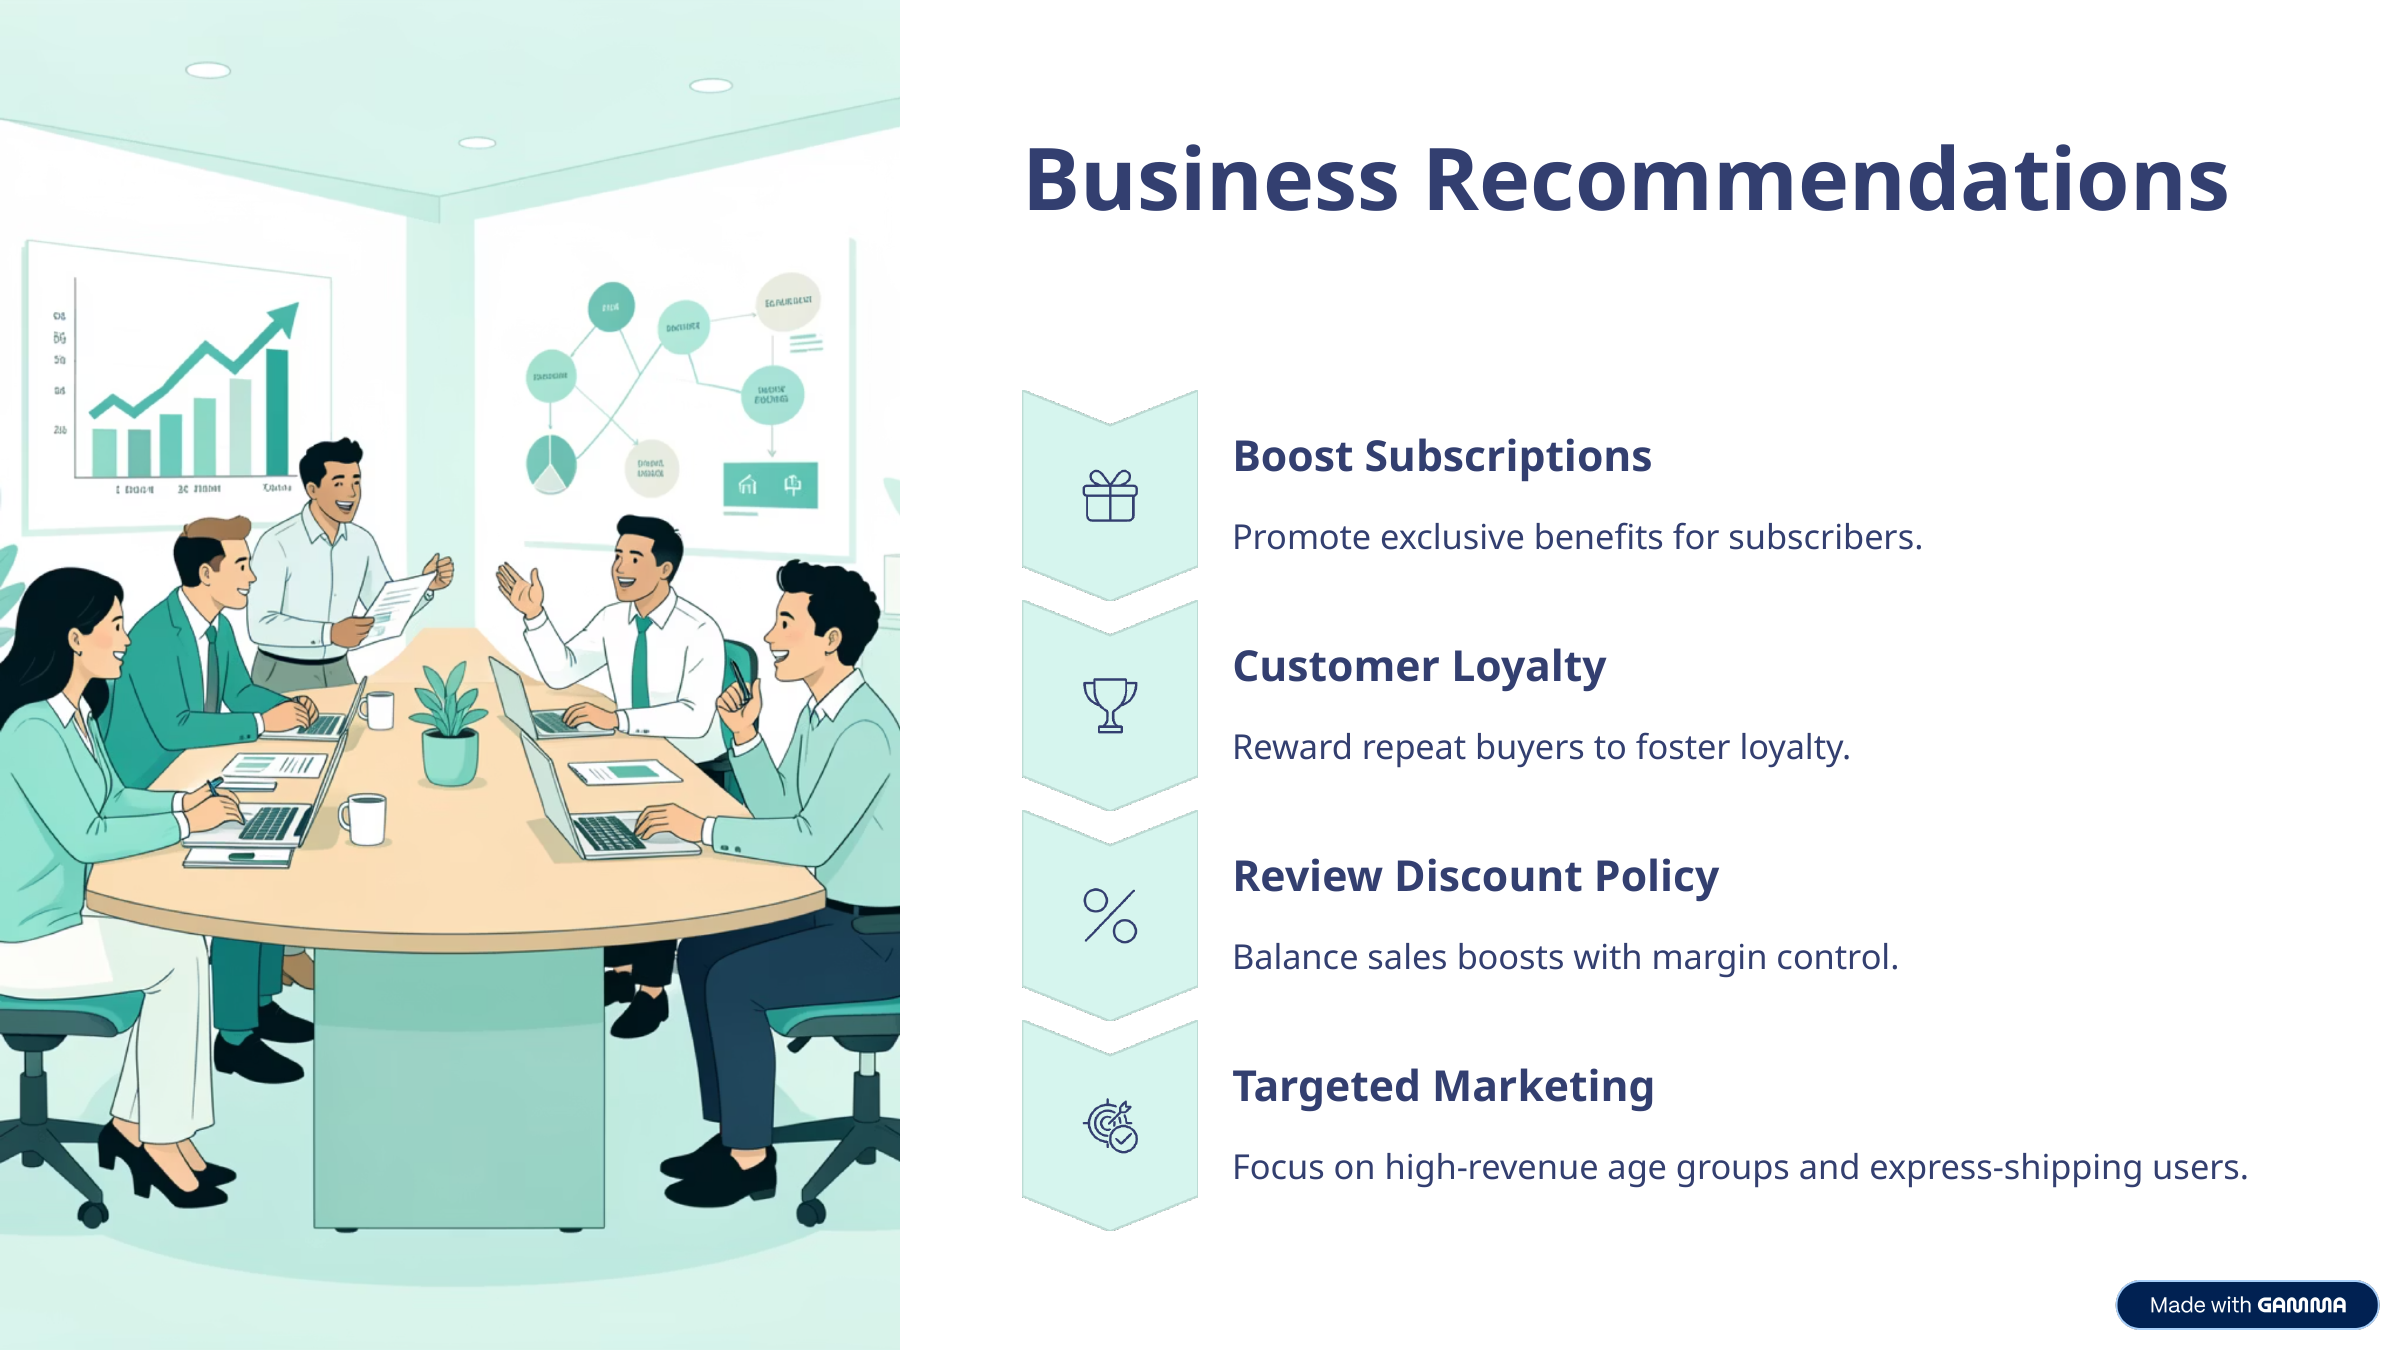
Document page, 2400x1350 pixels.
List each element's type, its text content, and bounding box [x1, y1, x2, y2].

text_box Reward repeat buyers to foster loyalty. [1232, 711, 2278, 768]
picture [2106, 1271, 2389, 1339]
text_box Boost Subscriptions [1232, 425, 1797, 481]
text_box Balance sales boosts with margin control. [1232, 921, 2278, 977]
text_box Customer Loyalty [1232, 635, 1727, 691]
text_box Focus on high-revenue age groups and express-shipping users. [1232, 1130, 2278, 1187]
picture [1022, 390, 1198, 1231]
text_box Business Recommendations [1022, 119, 2278, 339]
text_box Review Discount Policy [1232, 845, 1860, 901]
picture [0, 0, 900, 1350]
text_box Promote exclusive benefits for subscribers. [1232, 501, 2278, 558]
text_box Targeted Marketing [1232, 1055, 1781, 1110]
